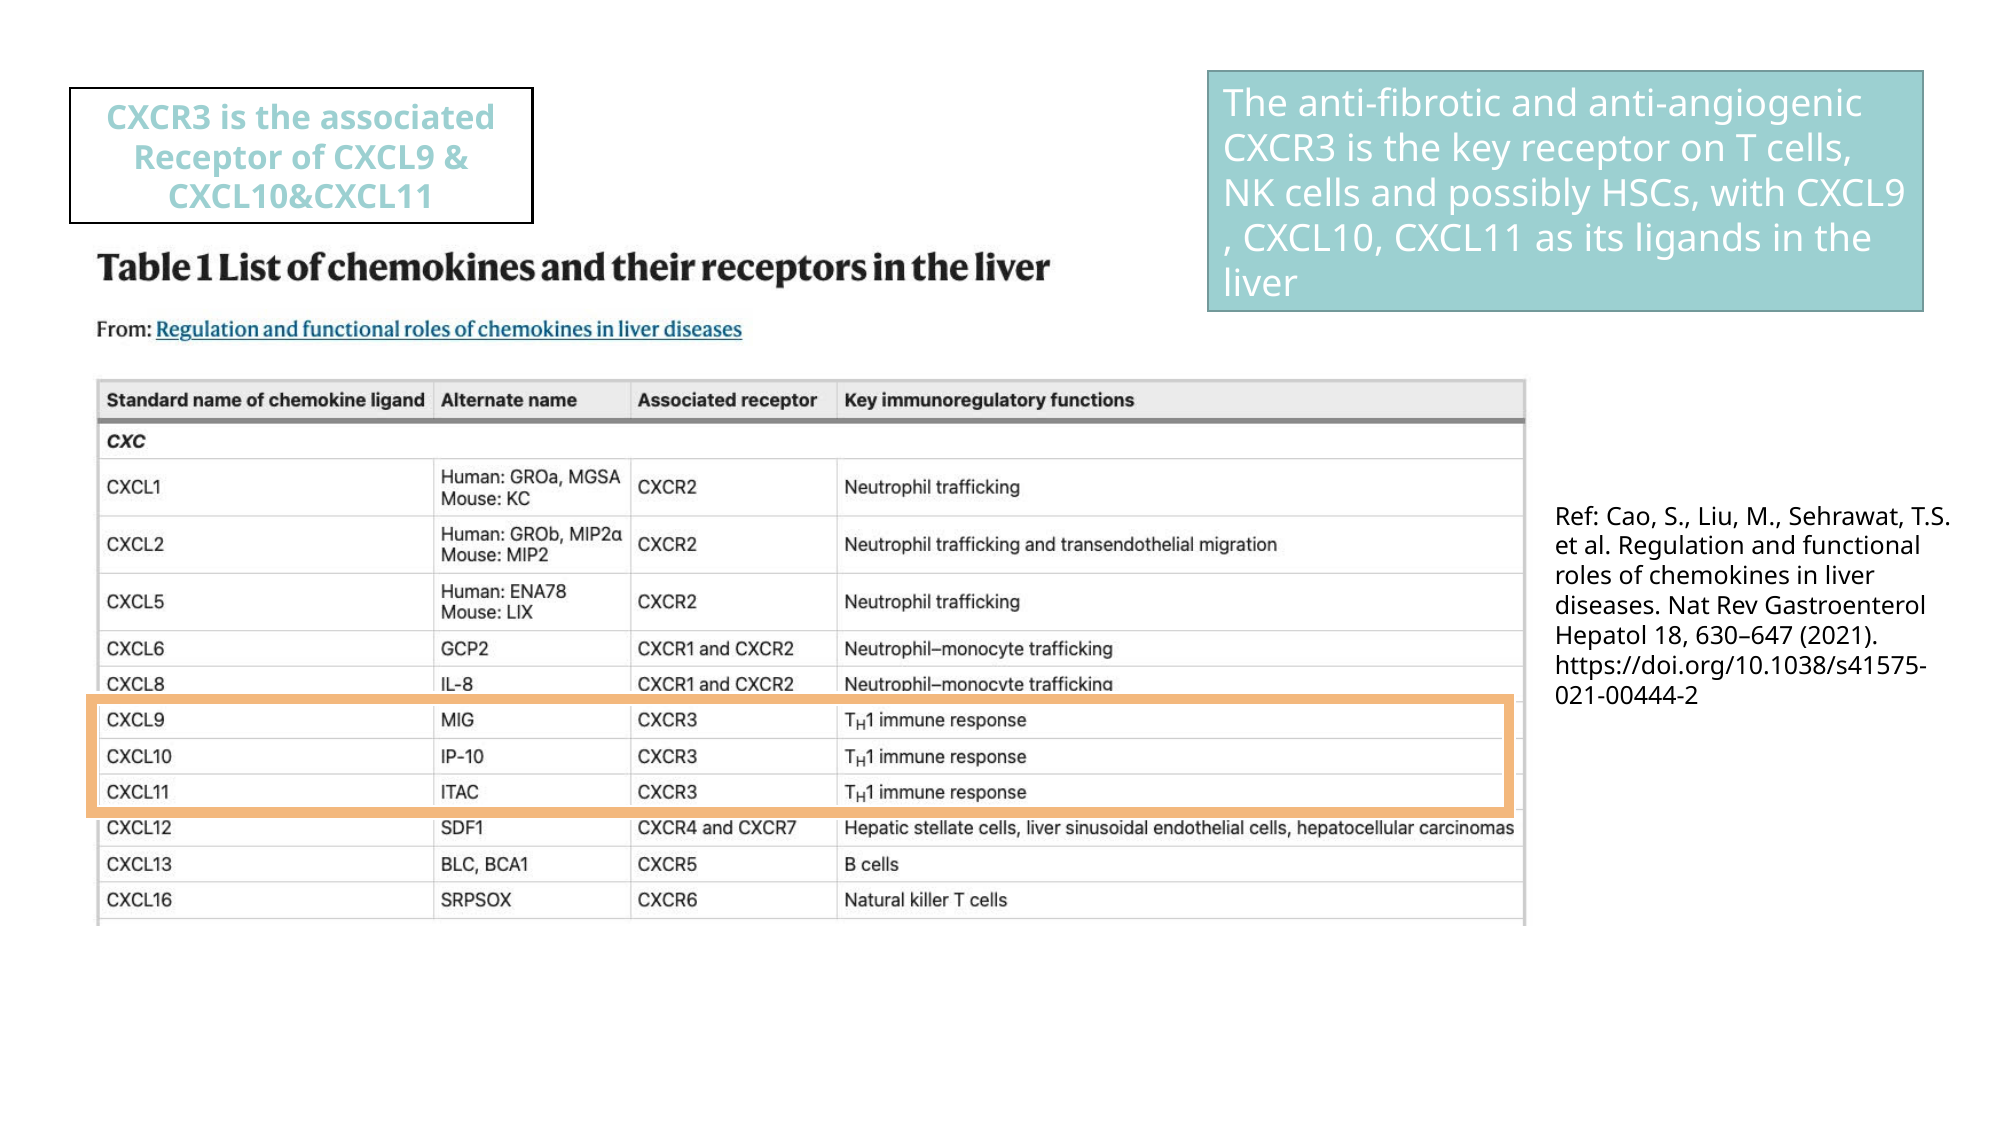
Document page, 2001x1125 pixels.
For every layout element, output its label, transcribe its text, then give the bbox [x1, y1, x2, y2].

text_box Ref: Cao, S., Liu, M., Sehrawat, T.S. et al. Regulation and functional roles of chemokines in liver diseases. Nat Rev Gastroenterol Hepatol 18, 630–647 (2021). https://doi.org/10.1038/s41575-021-00444-2 [1649, 492, 1984, 717]
picture [38, 199, 1649, 926]
text_box CXCR3 is the associated Receptor of CXCL9 & CXCL10&CXCL11 [69, 87, 534, 199]
text_box The anti-fibrotic and anti-angiogenic CXCR3 is the key receptor on T cells, NK cells and possibly HSCs, with CXCL9 , CXCL10, CXCL11 as its ligands in the liver [1207, 70, 1924, 312]
